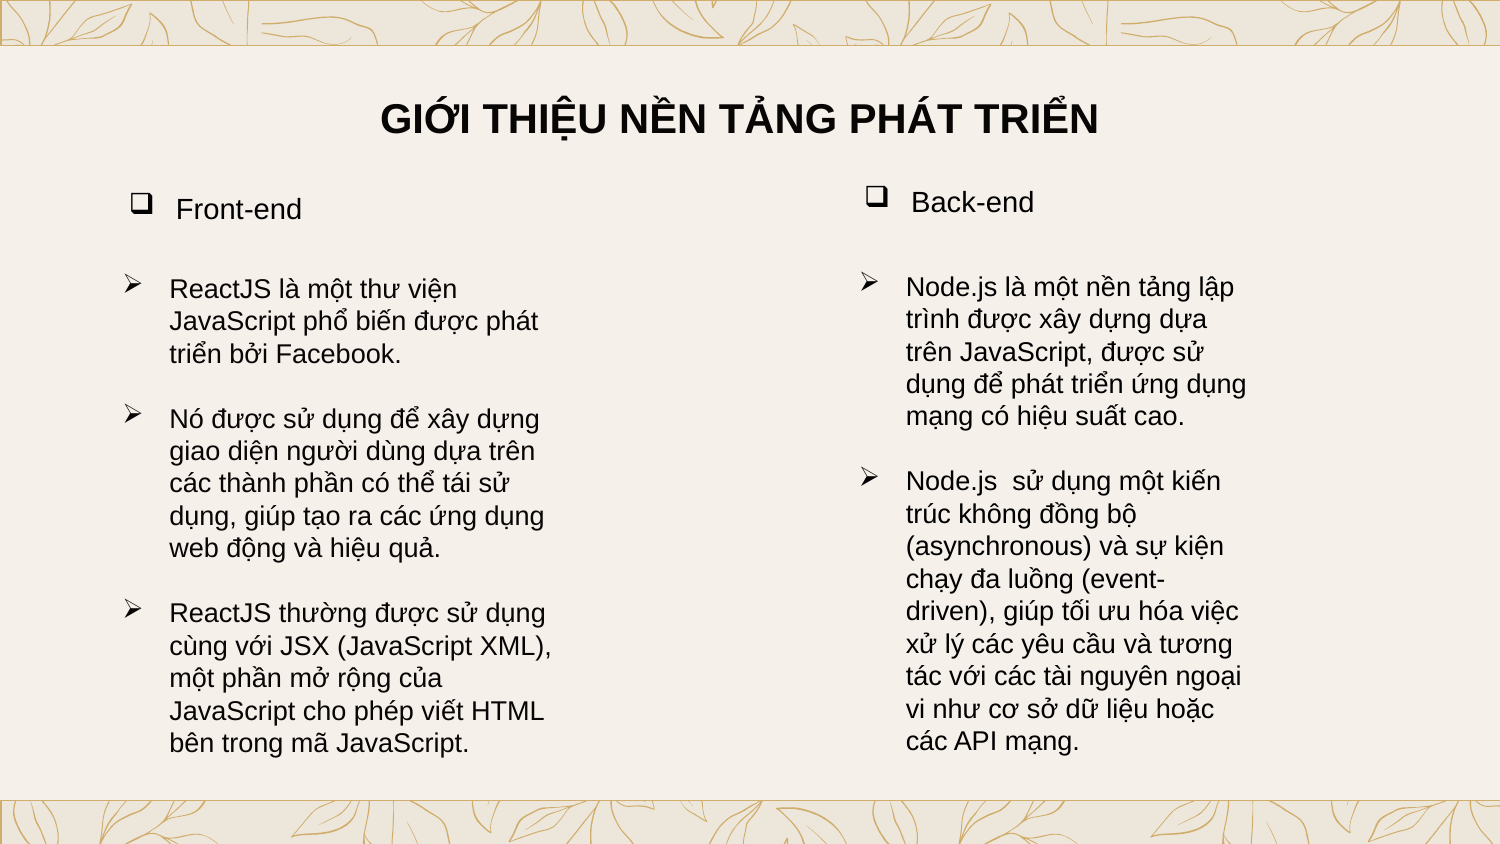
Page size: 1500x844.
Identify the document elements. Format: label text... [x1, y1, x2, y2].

title GIỚI THIỆU NỀN TẢNG PHÁT TRIỂN [364, 77, 1136, 194]
text_box Back-end [738, 152, 1160, 234]
text_box ReactJS là một thư viện JavaScript phổ biến được phát triển bởi Facebook. Nó được sử dụng để xây dựng giao diện người dùng dựa trên các thành phần có thể tái sử dụng, giúp tạo ra các ứng dụng web động và hiệu quả. ReactJS thường được sử dụng cùng với JSX (JavaScript XML), một phần mở rộng của JavaScript cho phép viết HTML bên trong mã JavaScript. [107, 256, 583, 438]
text_box Front-end [5, 159, 427, 240]
text_box Node.js là một nền tảng lập trình được xây dựng dựa trên JavaScript, được sử dụng để phát triển ứng dụng mạng có hiệu suất cao. Node.js sử dụng một kiến trúc không đồng bộ (asynchronous) và sự kiện chạy đa luồng (event-driven), giúp tối ưu hóa việc xử lý các yêu cầu và tương tác với các tài nguyên ngoại vi như cơ sở dữ liệu hoặc các API mạng. [843, 253, 1266, 436]
